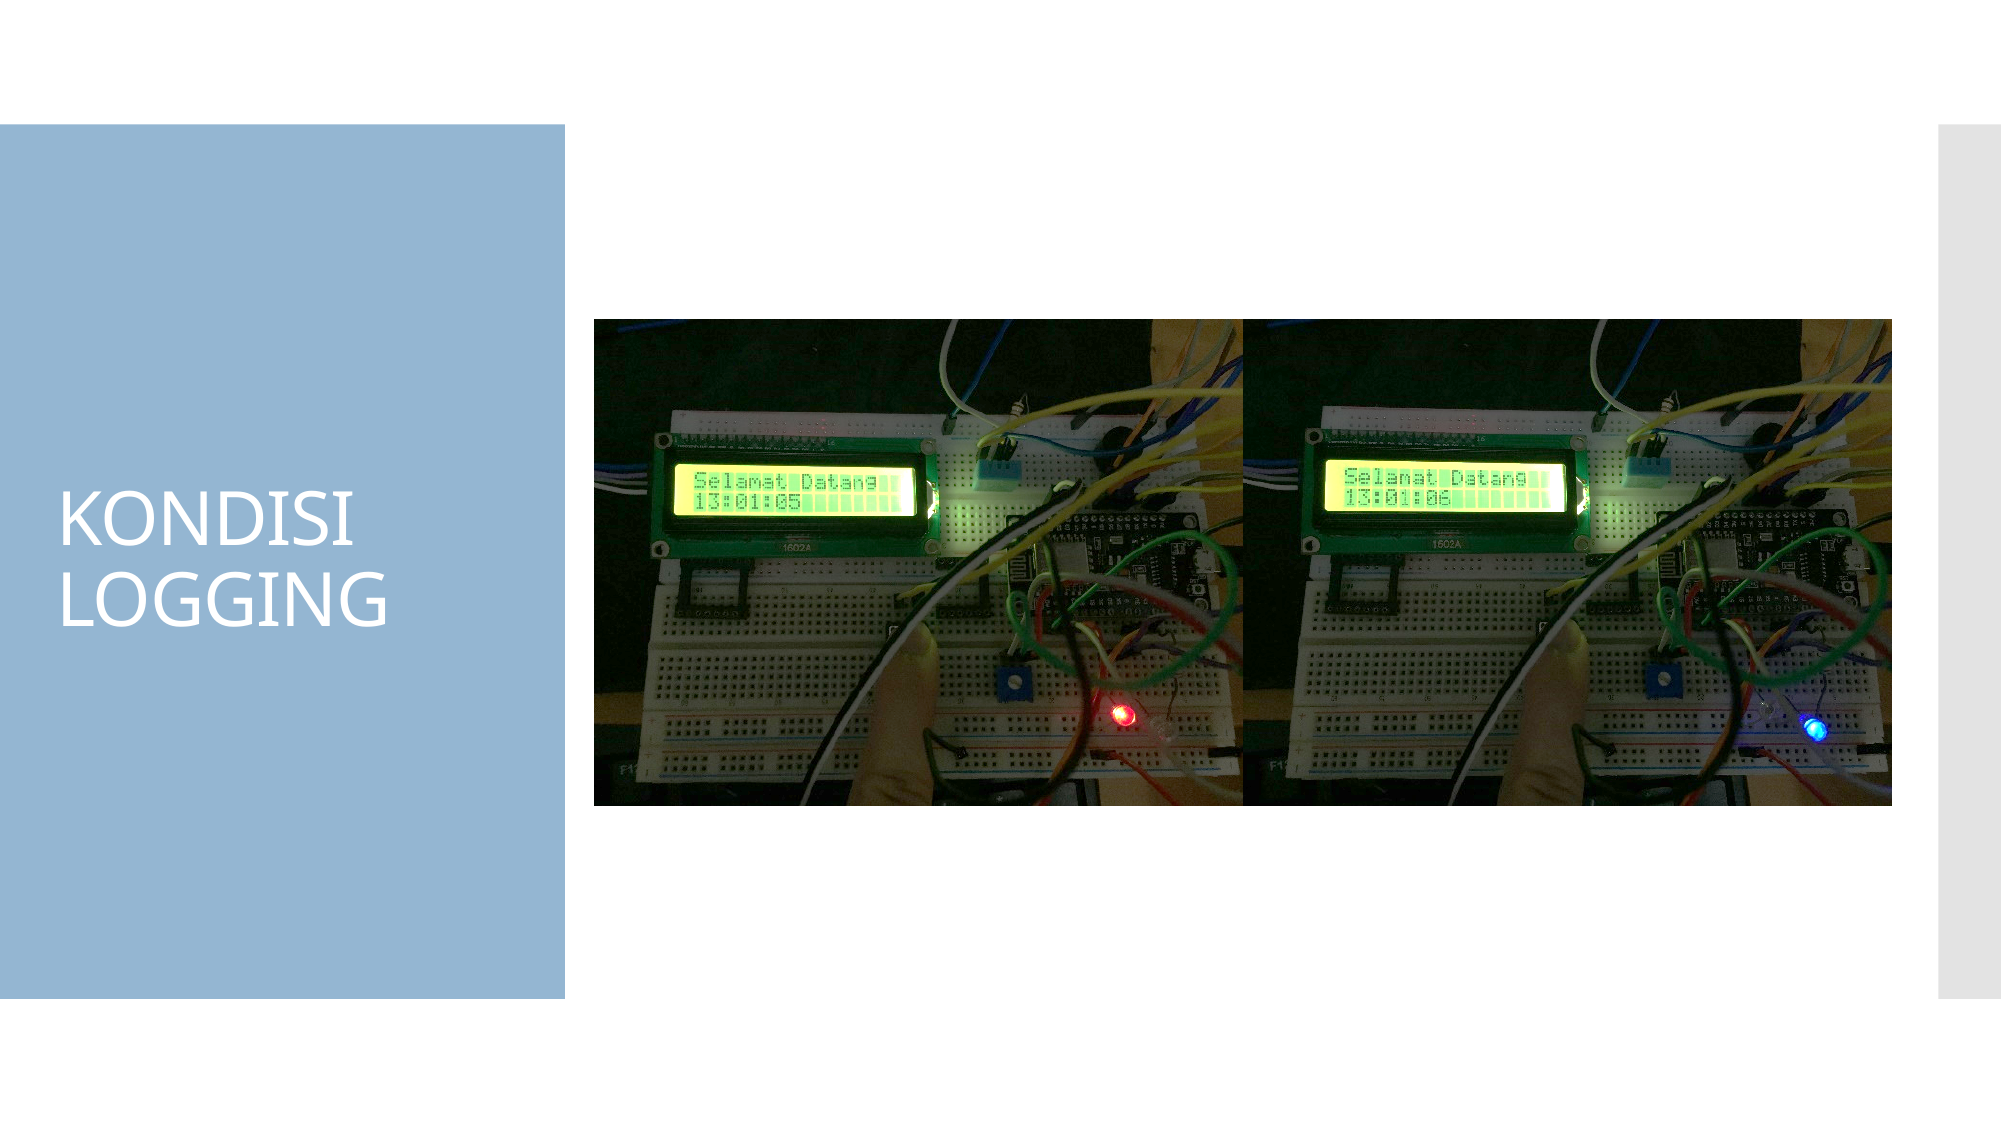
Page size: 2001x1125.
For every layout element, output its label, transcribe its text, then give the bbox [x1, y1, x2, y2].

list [594, 318, 1240, 807]
title KONDISI LOGGING [41, 184, 525, 940]
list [1242, 318, 1893, 807]
